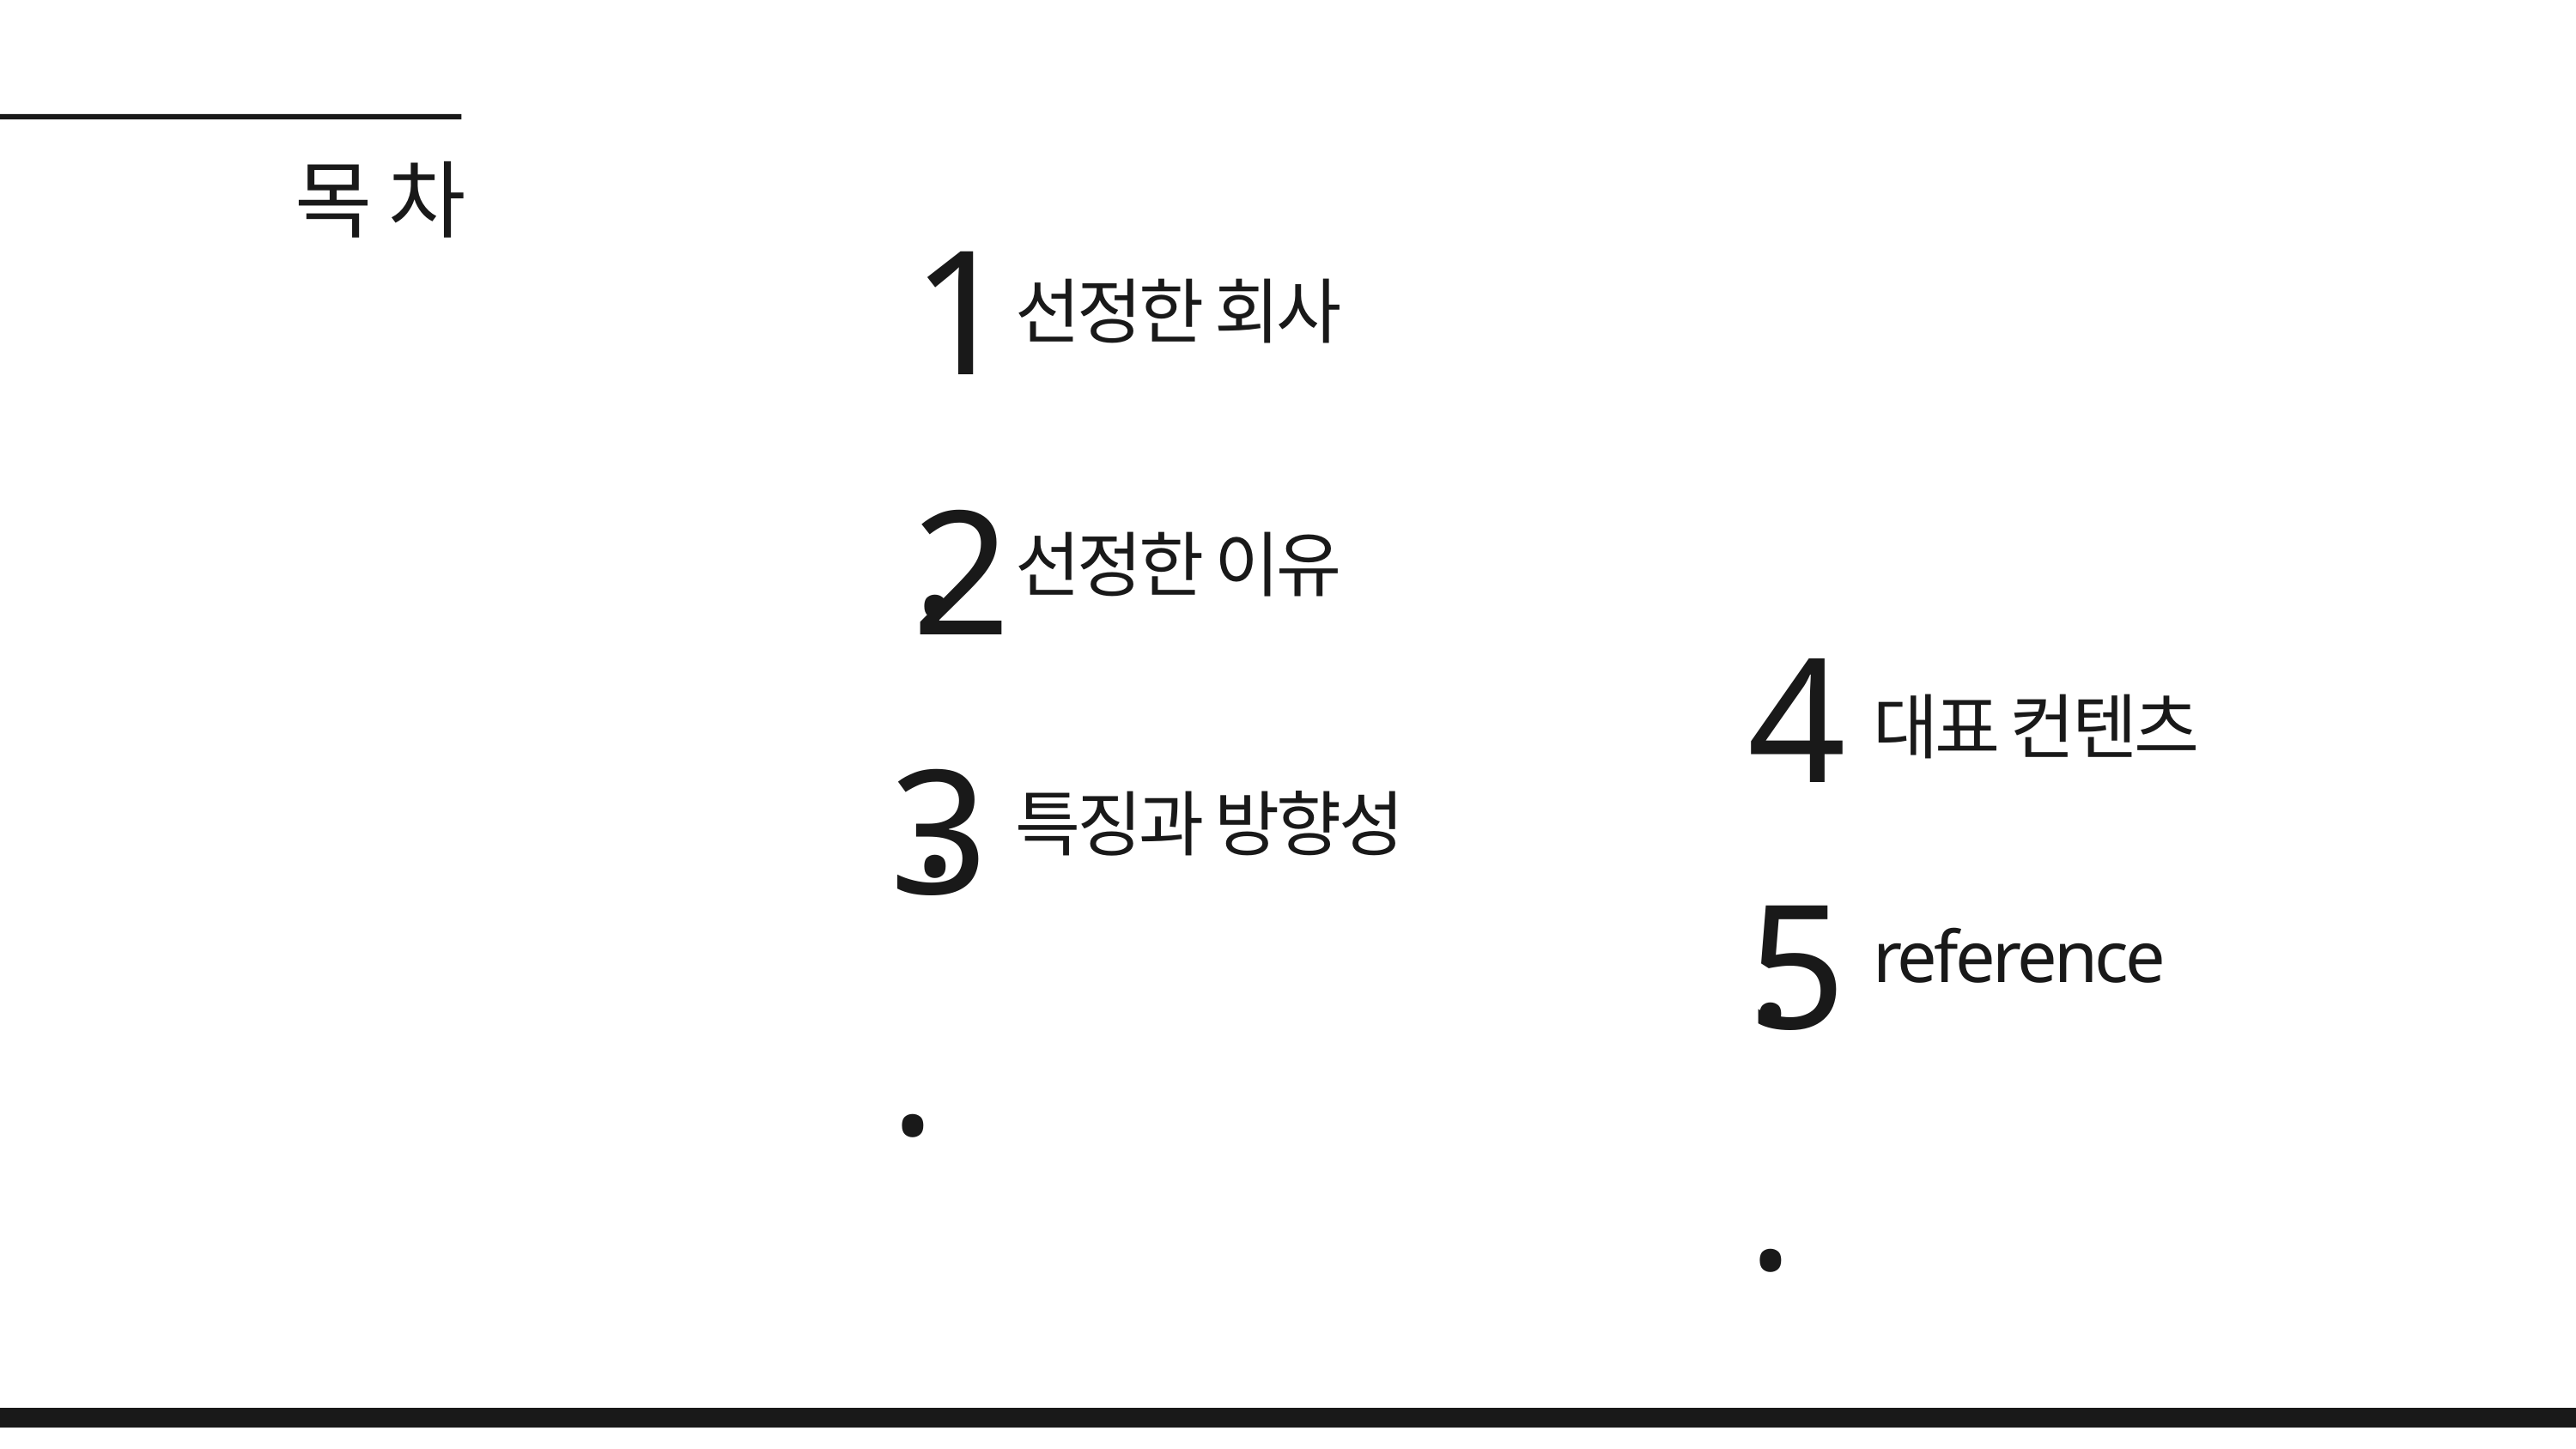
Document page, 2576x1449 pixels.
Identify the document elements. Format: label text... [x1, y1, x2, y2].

text_box 특징과 방향성 [1037, 765, 1445, 865]
text_box 대표 컨텐츠 [1873, 668, 2303, 767]
text_box 2. [912, 427, 1037, 911]
text_box 1. [912, 167, 1037, 427]
text_box 선정한 회사 [1037, 252, 1445, 353]
text_box reference [1873, 897, 2303, 1096]
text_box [0, 1409, 2576, 1427]
text_box 선정한 이유 [1037, 506, 1445, 605]
text_box 5. [1747, 822, 1873, 1305]
text_box 3. [890, 687, 1015, 1170]
text_box 목 차 [158, 130, 466, 248]
text_box 4. [1747, 575, 1873, 822]
